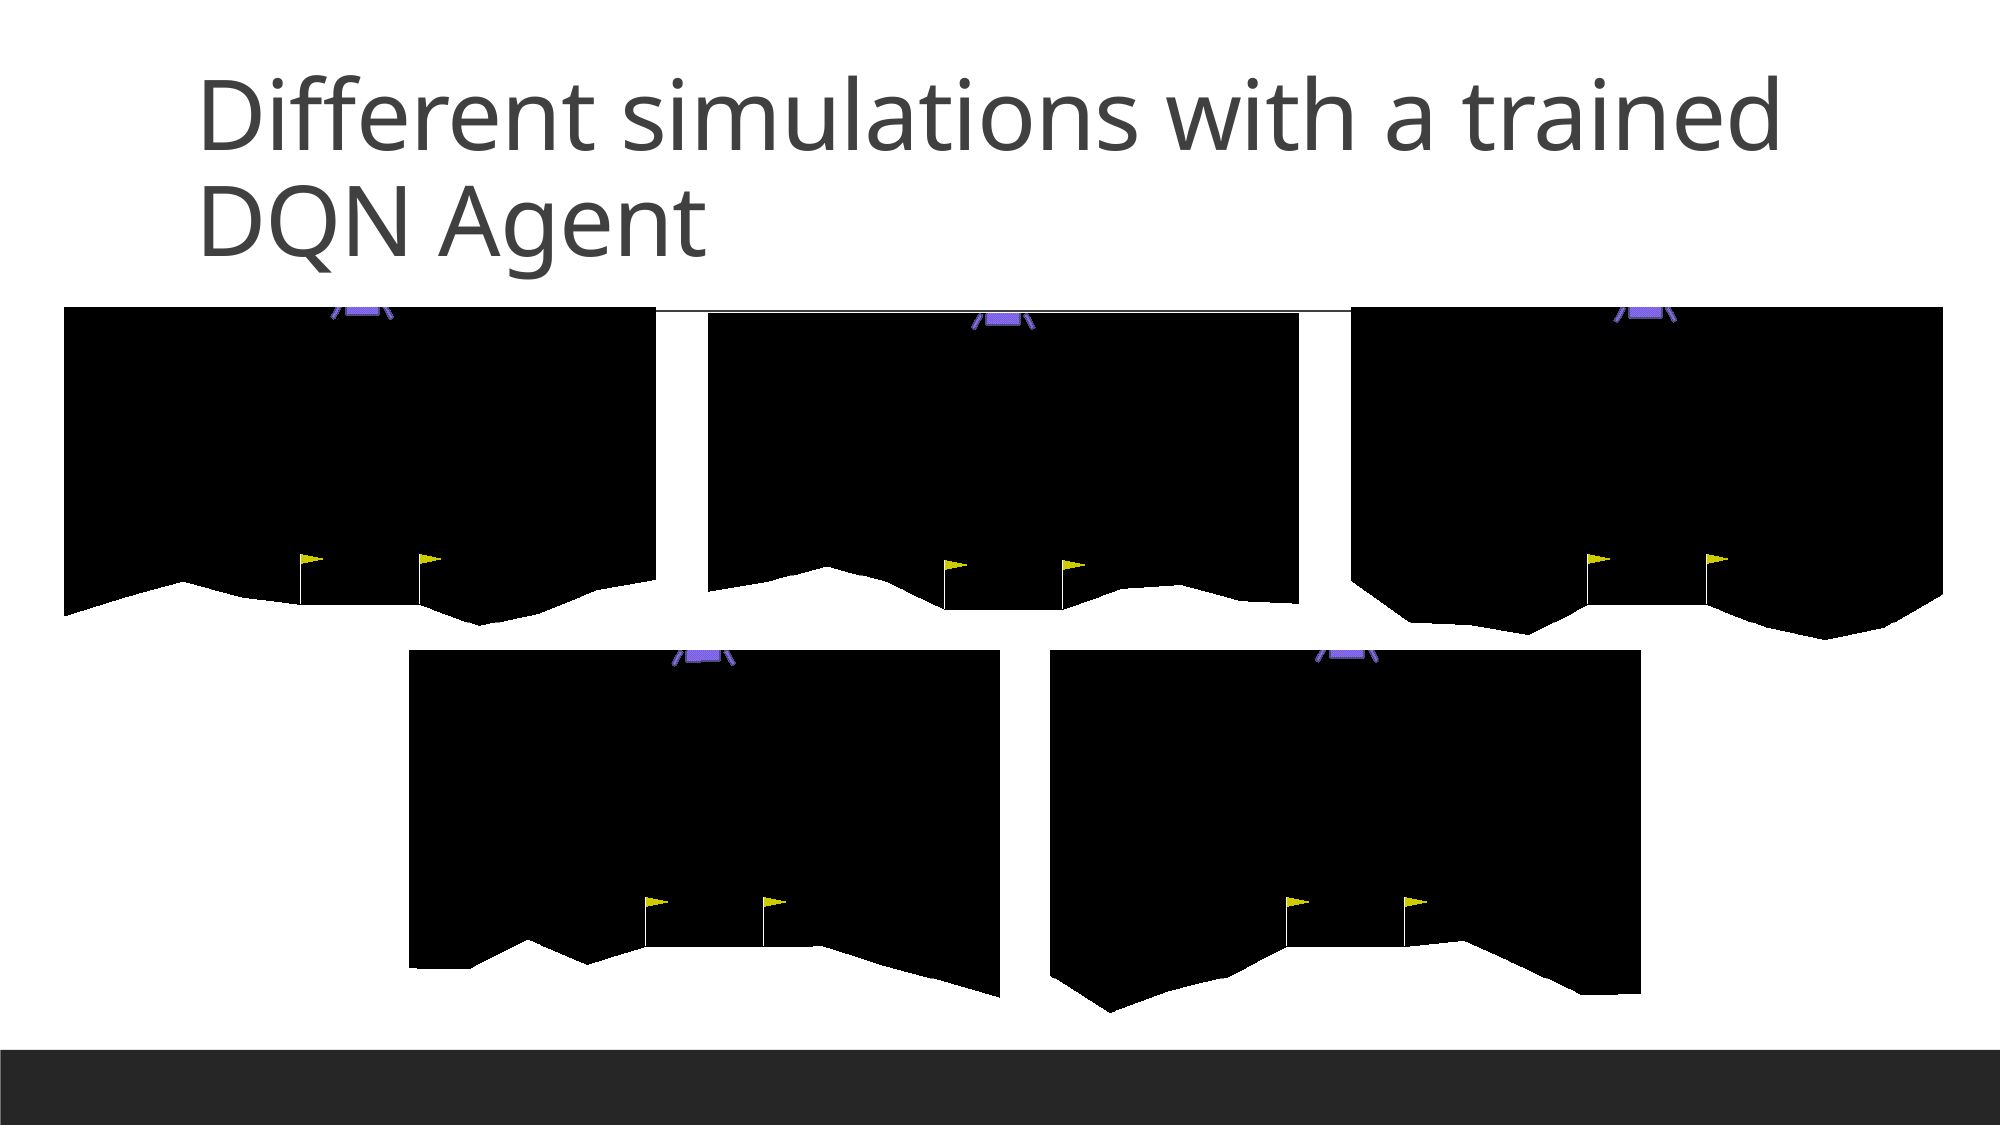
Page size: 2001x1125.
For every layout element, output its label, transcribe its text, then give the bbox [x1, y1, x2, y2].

picture [64, 307, 1943, 1045]
title Different simulations with a trained DQN Agent [180, 47, 1830, 285]
